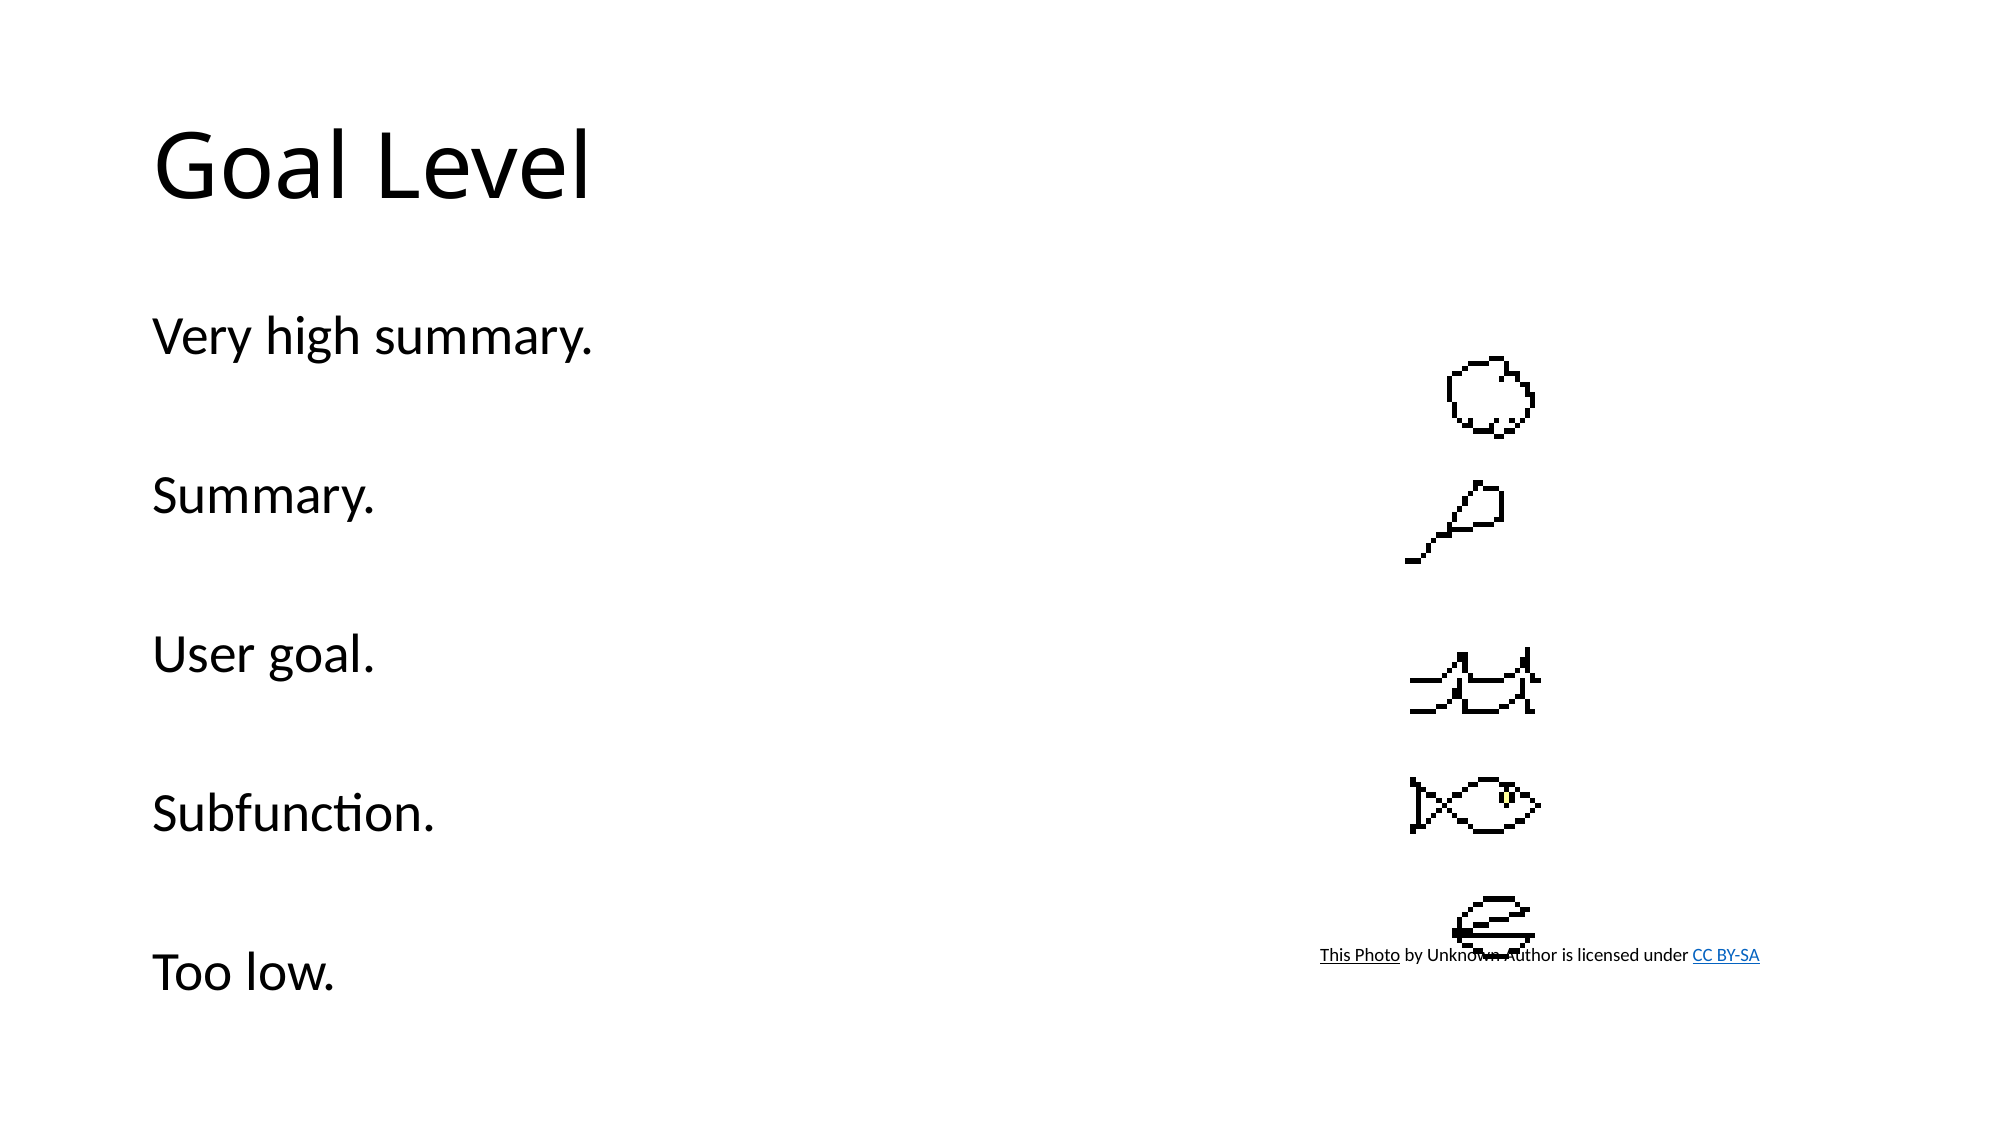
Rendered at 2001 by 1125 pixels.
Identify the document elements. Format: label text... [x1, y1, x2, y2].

text_box This Photo by Unknown Author is licensed under CC BY-SA [1305, 935, 1343, 973]
list Very high summary. Summary. User goal. Subfunction. Too low. [137, 299, 988, 1014]
title Goal Level [137, 59, 1863, 278]
text_box This Photo by Unknown Author is licensed under CC BY-SA [1635, 935, 1851, 973]
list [1343, 299, 1635, 1032]
